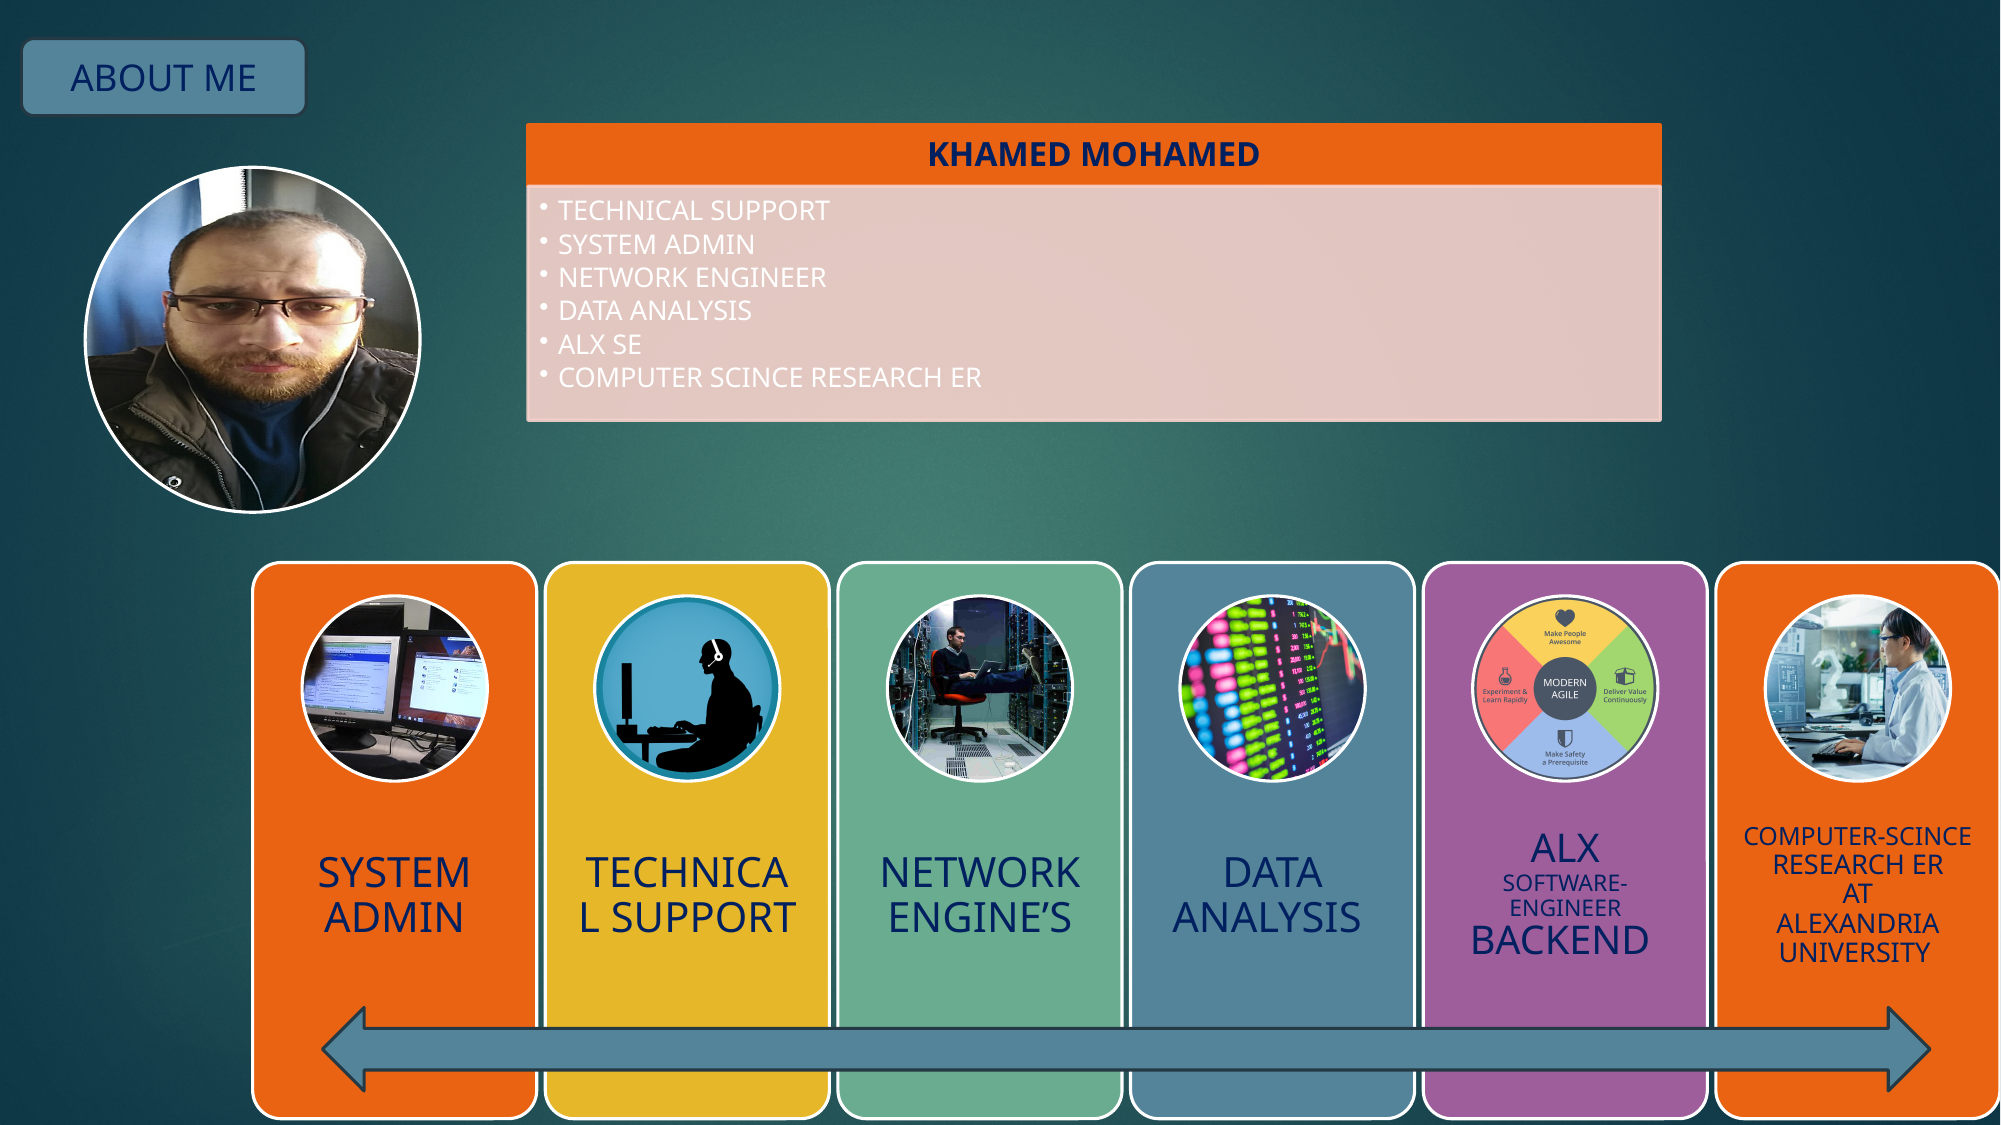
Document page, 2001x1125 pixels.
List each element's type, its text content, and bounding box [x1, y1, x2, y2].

text_box ABOUT ME [19, 36, 308, 118]
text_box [252, 562, 2000, 1119]
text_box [527, 115, 1661, 430]
text_box [0, 0, 2000, 1125]
text_box [83, 165, 422, 514]
